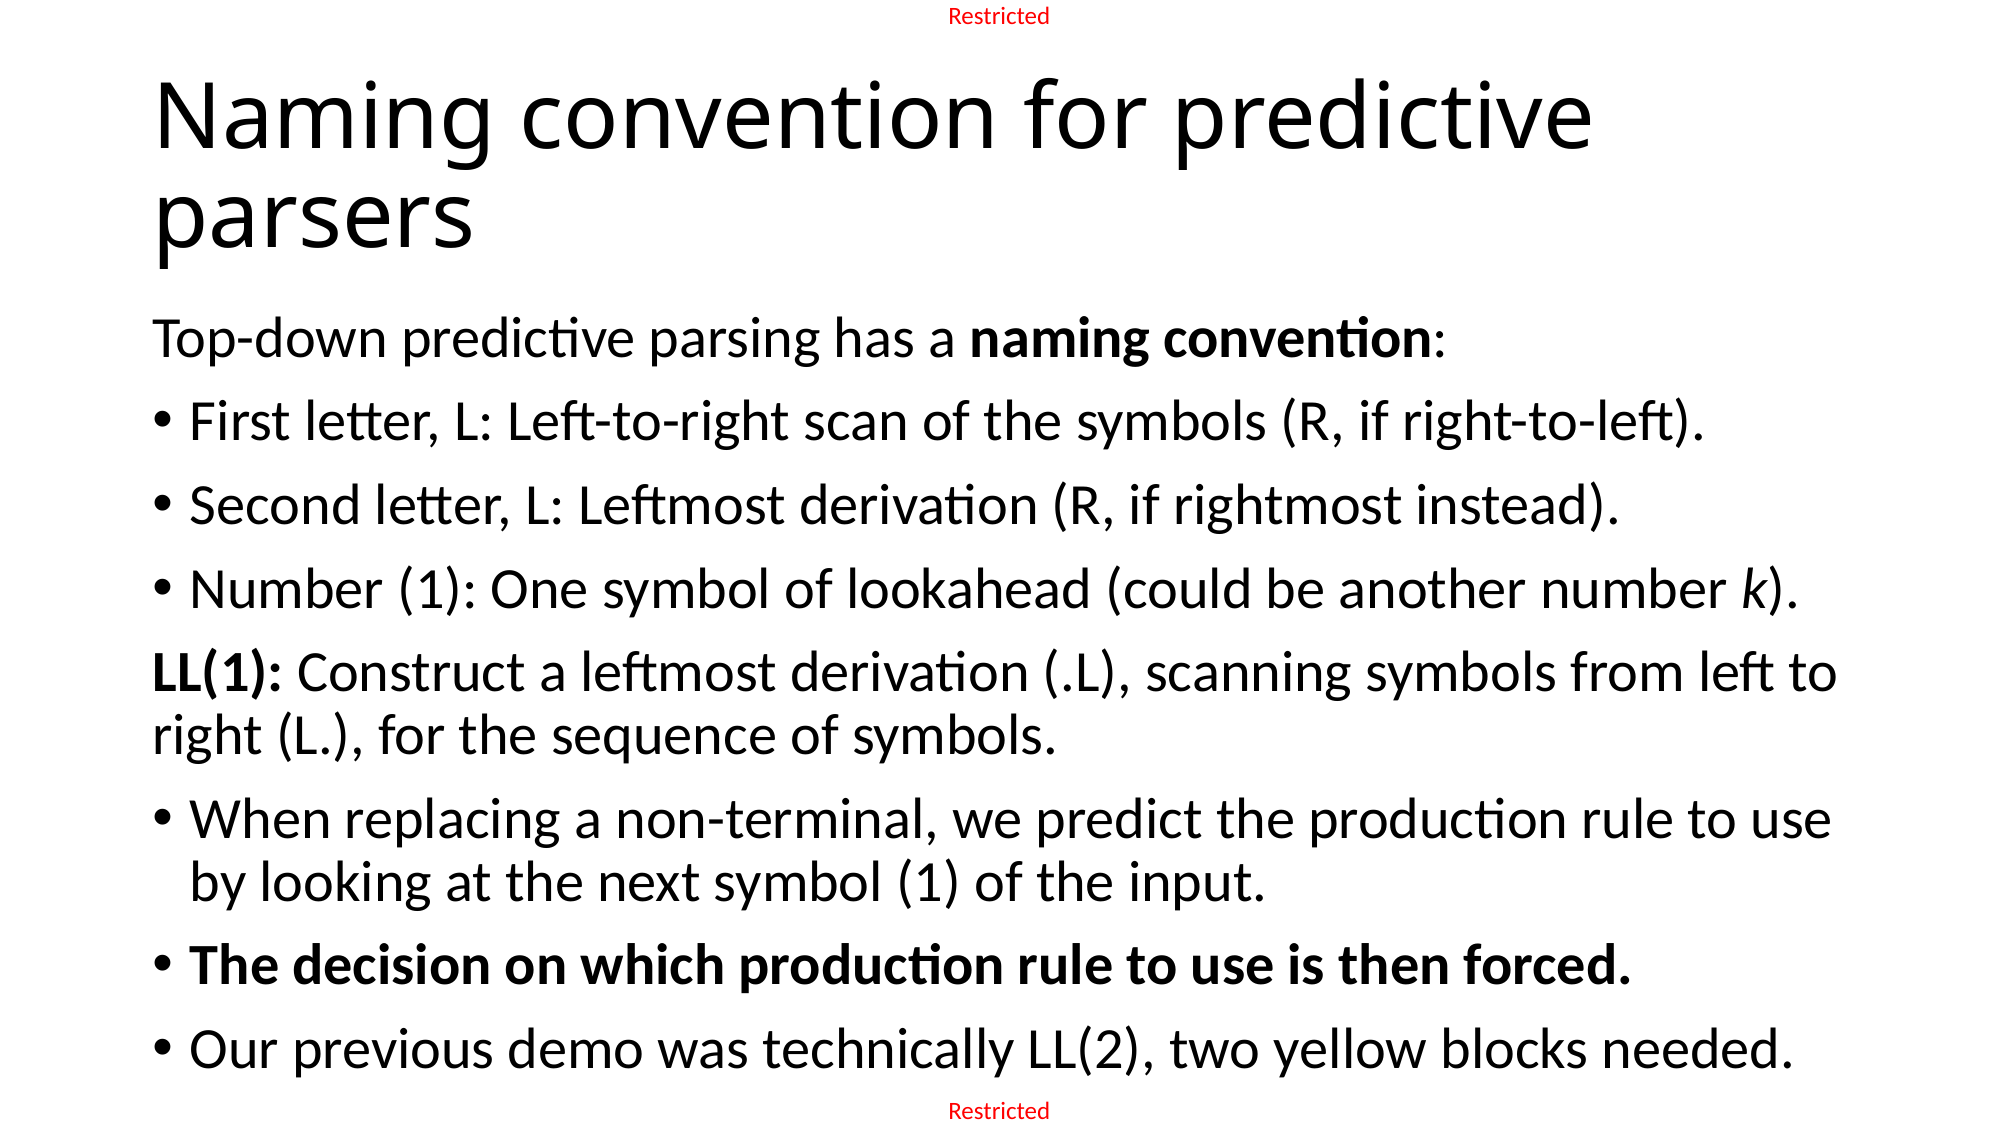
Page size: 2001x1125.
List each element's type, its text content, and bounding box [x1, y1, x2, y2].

list Top-down predictive parsing has a naming convention: First letter, L: Left-to-right scan of the symbols (R, if right-to-left). Second letter, L: Leftmost derivation (R, if rightmost instead). Number (1): One symbol of lookahead (could be another number k). LL(1): Construct a leftmost derivation (.L), scanning symbols from left to right (L.), for the sequence of symbols. When replacing a non-terminal, we predict the production rule to use by looking at the next symbol (1) of the input. The decision on which production rule to use is then forced. Our previous demo was technically LL(2), two yellow blocks needed. [137, 299, 1863, 1125]
title Naming convention for predictive parsers [137, 59, 1863, 278]
